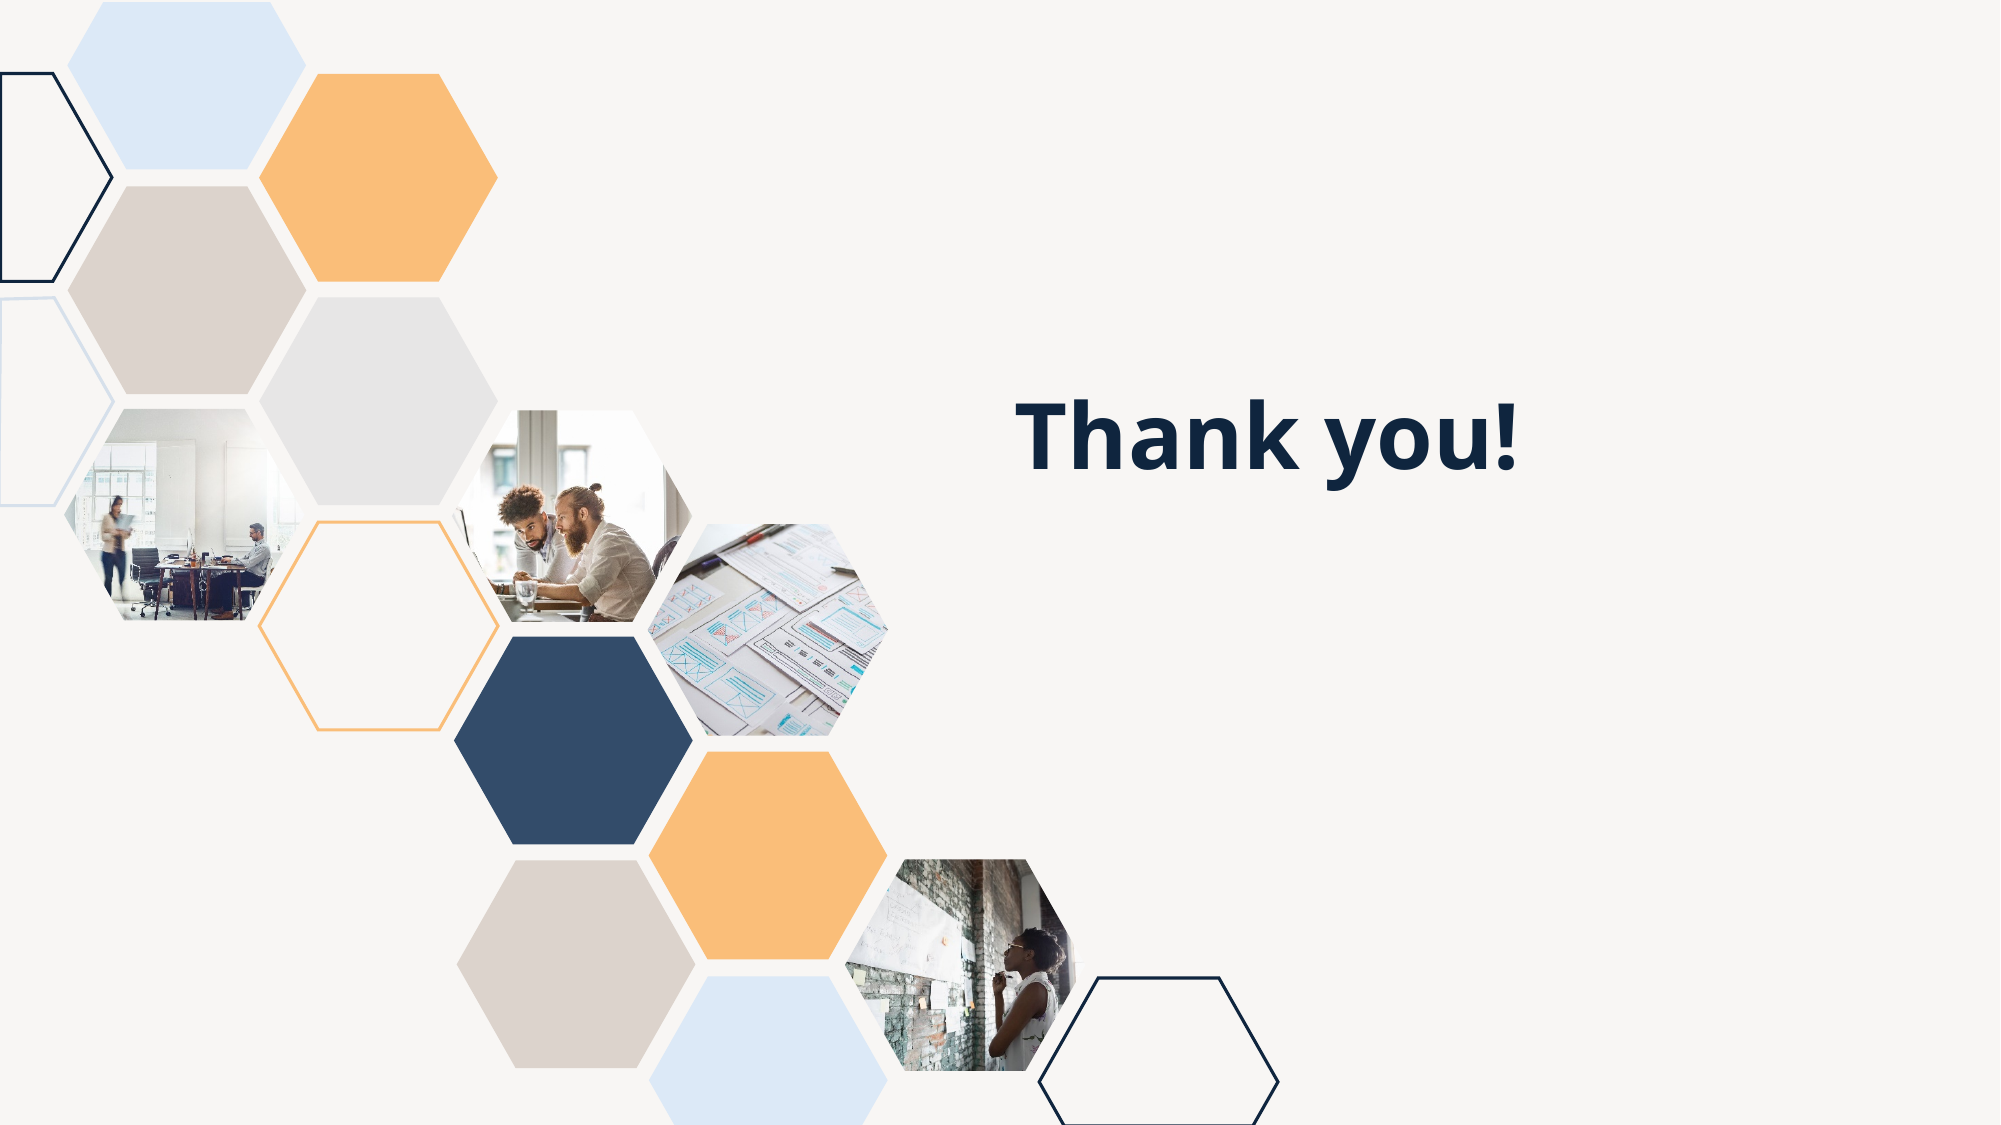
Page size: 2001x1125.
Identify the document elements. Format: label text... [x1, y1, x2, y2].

picture [451, 410, 889, 736]
title Thank you! [999, 279, 1830, 497]
picture [844, 859, 1086, 1071]
picture [64, 408, 305, 621]
